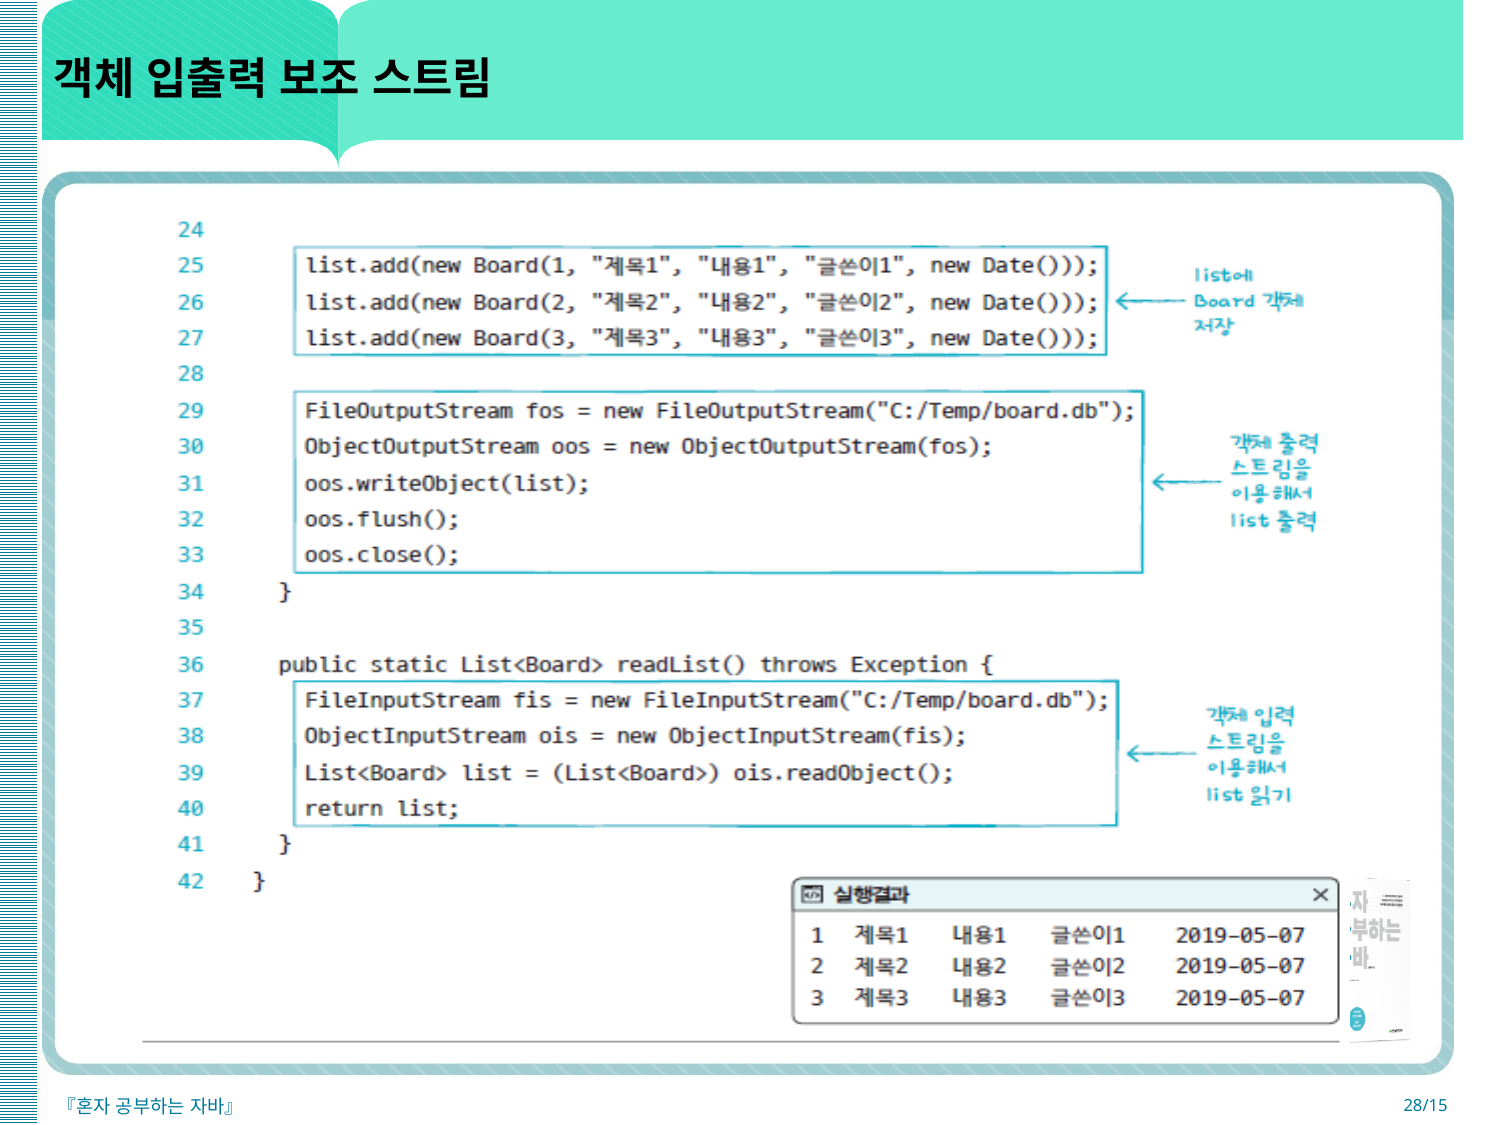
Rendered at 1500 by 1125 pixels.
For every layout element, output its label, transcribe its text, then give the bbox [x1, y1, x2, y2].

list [137, 212, 1351, 1049]
picture [68, 1097, 75, 1110]
picture [116, 1102, 131, 1107]
picture [225, 1102, 232, 1115]
picture [42, 0, 1488, 1122]
title 객체 입출력 보조 스트림 [39, 42, 1280, 138]
